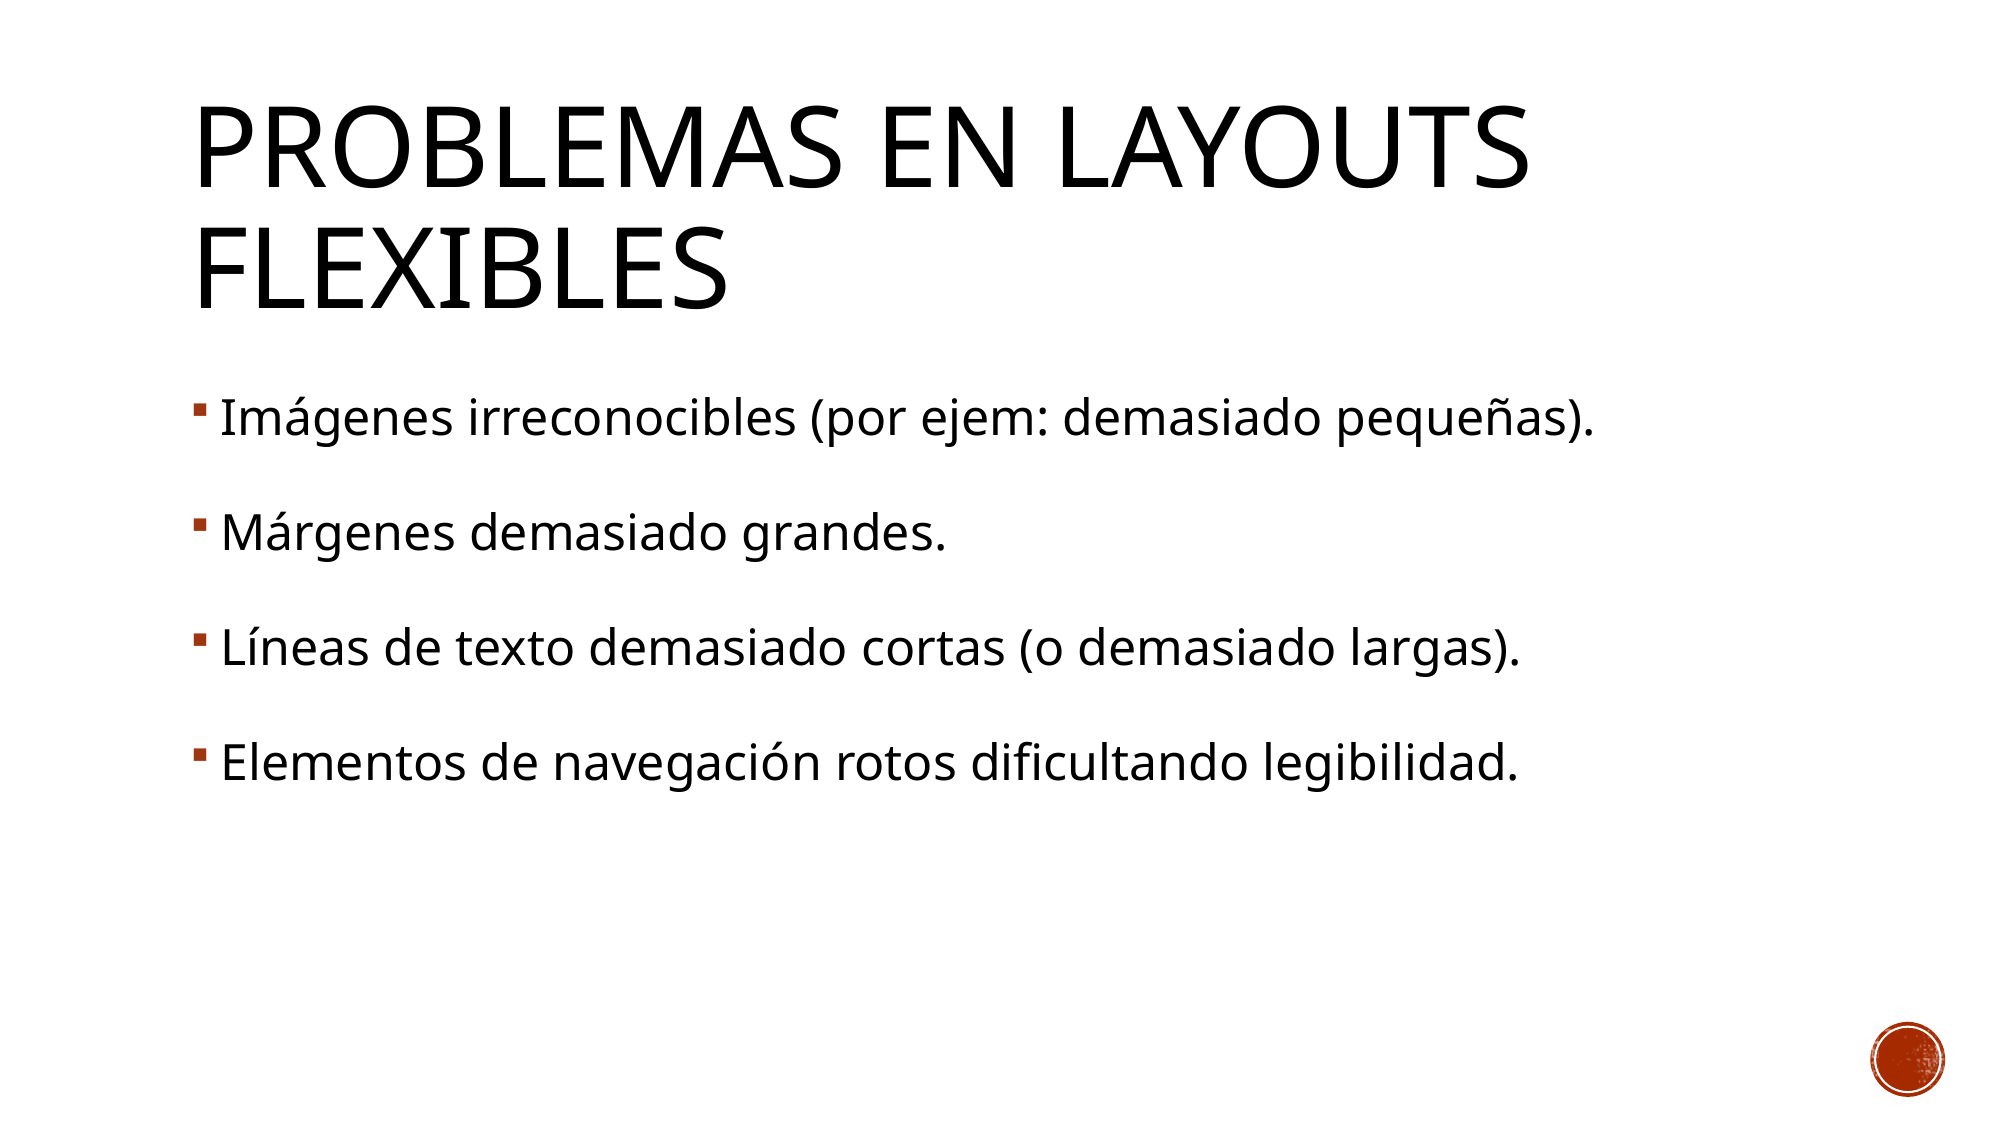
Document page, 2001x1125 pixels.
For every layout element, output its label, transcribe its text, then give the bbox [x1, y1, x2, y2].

list Imágenes irreconocibles (por ejem: demasiado pequeñas). Márgenes demasiado grandes. Líneas de texto demasiado cortas (o demasiado largas). Elementos de navegación rotos dificultando legibilidad. [175, 348, 1826, 1013]
title Problemas en layouts flexibles [175, 79, 1826, 344]
